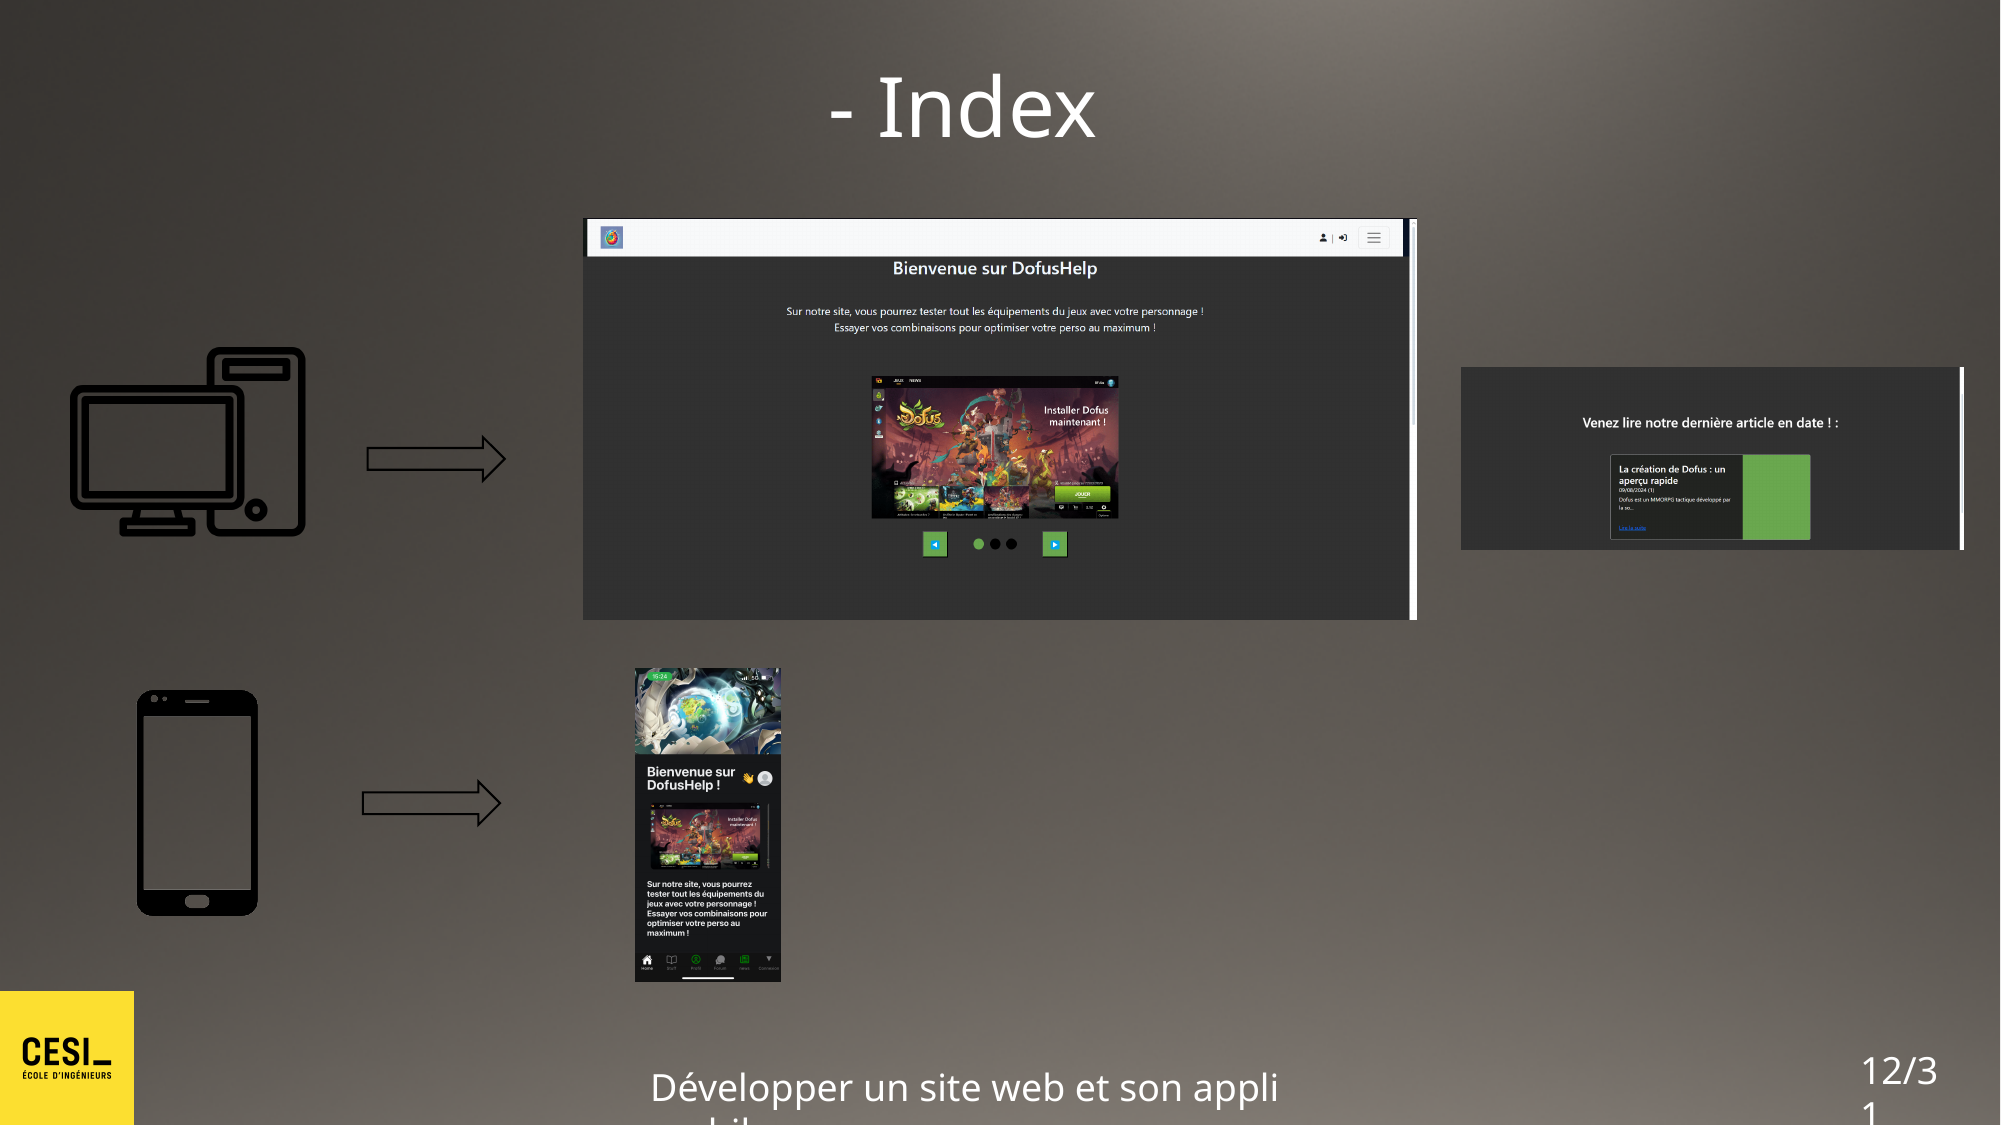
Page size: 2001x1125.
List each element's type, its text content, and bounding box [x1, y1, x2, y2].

text_box 12/31 [1845, 1039, 1959, 1125]
text_box [366, 434, 507, 484]
text_box Développer un site web et son appli mobile [635, 1056, 1329, 1125]
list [0, 991, 134, 1125]
text_box [361, 778, 502, 828]
picture [0, 0, 2001, 1125]
title - Index [538, 58, 1389, 279]
